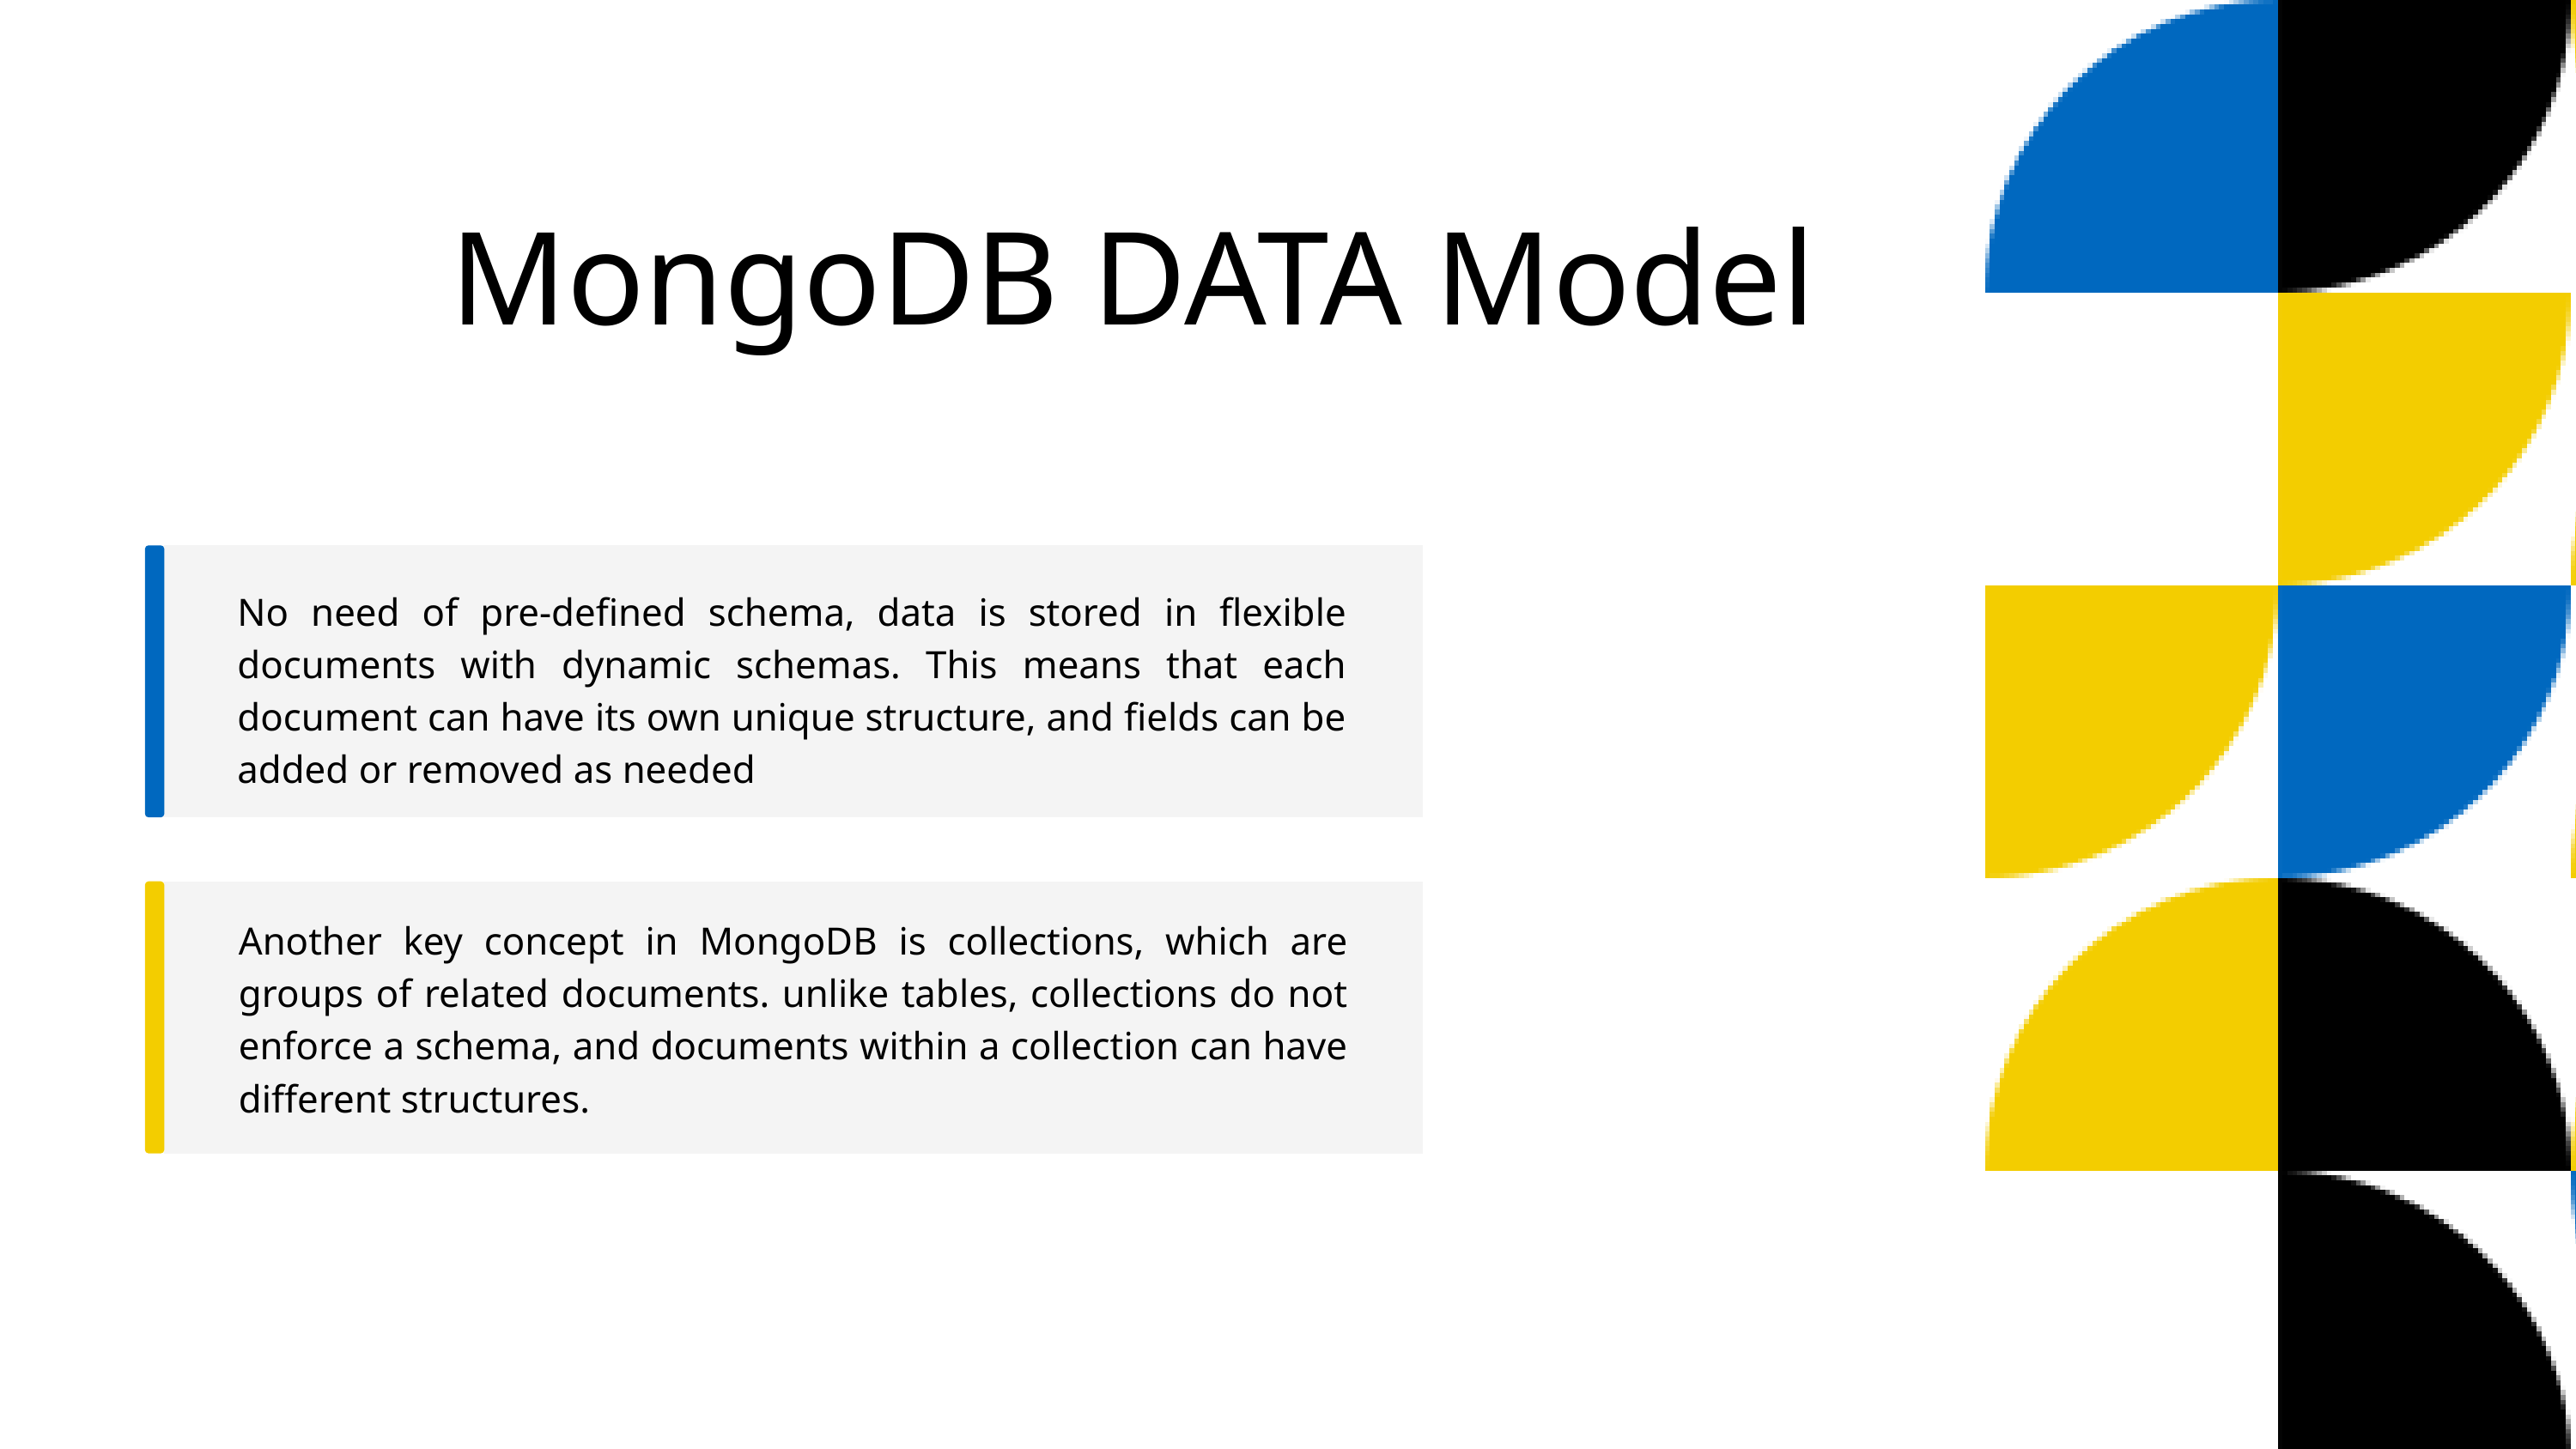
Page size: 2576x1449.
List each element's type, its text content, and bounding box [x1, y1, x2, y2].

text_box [165, 881, 1424, 1154]
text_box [144, 881, 165, 1154]
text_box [165, 544, 1424, 818]
text_box MongoDB DATA Model [450, 170, 1985, 351]
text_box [144, 544, 165, 818]
text_box [1985, 0, 2576, 1449]
